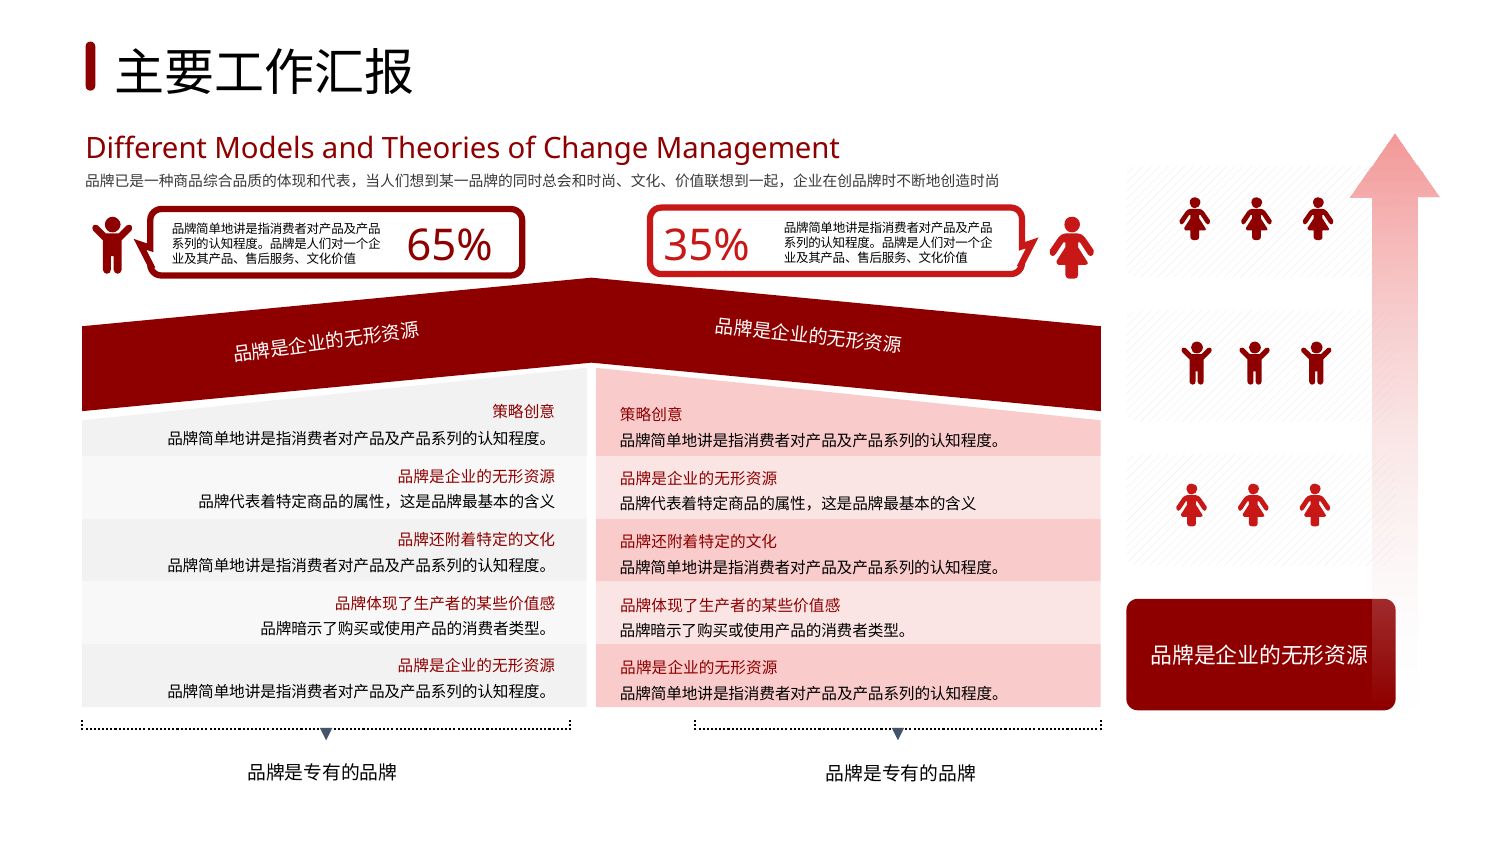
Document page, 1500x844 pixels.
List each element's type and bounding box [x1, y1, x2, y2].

text_box [119, 744, 525, 791]
text_box [82, 719, 571, 729]
text_box [697, 745, 1104, 791]
text_box [100, 32, 430, 108]
text_box [92, 216, 133, 274]
text_box [648, 206, 1035, 276]
text_box [84, 40, 97, 92]
text_box [82, 126, 1037, 193]
text_box [82, 207, 1101, 729]
text_box [1126, 131, 1441, 711]
